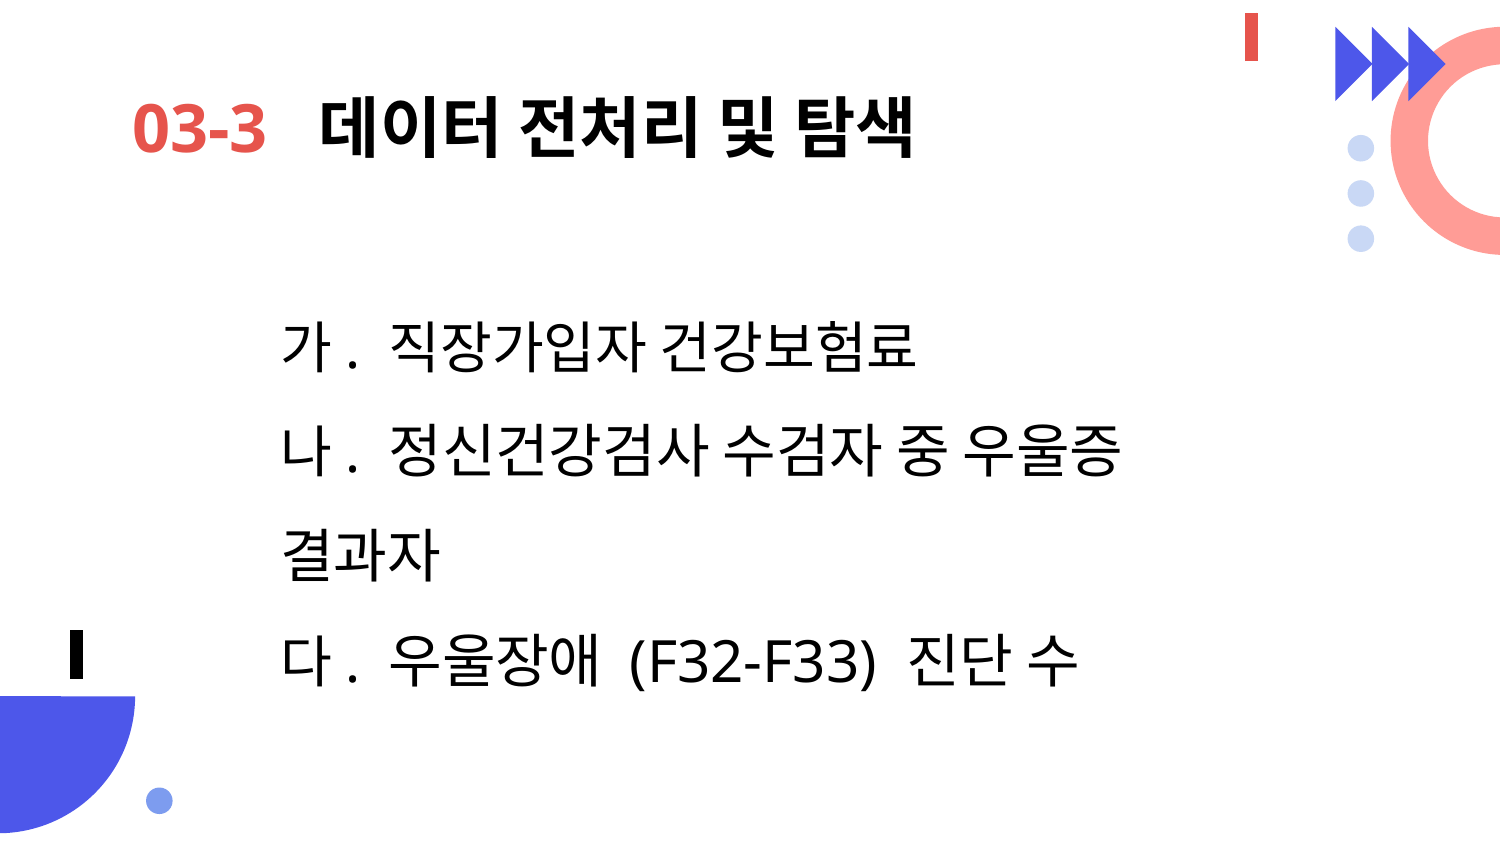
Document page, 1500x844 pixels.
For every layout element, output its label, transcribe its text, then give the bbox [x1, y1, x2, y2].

title 03-3 데이터 전처리 및 탐색 [117, 70, 1383, 148]
text_box [369, 674, 1279, 741]
title 가. 직장가입자 건강보험료 나. 정신건강검사 수검자 중 우울증 결과자 다. 우울장애 (F32-F33) 진단 수 [265, 263, 1250, 613]
